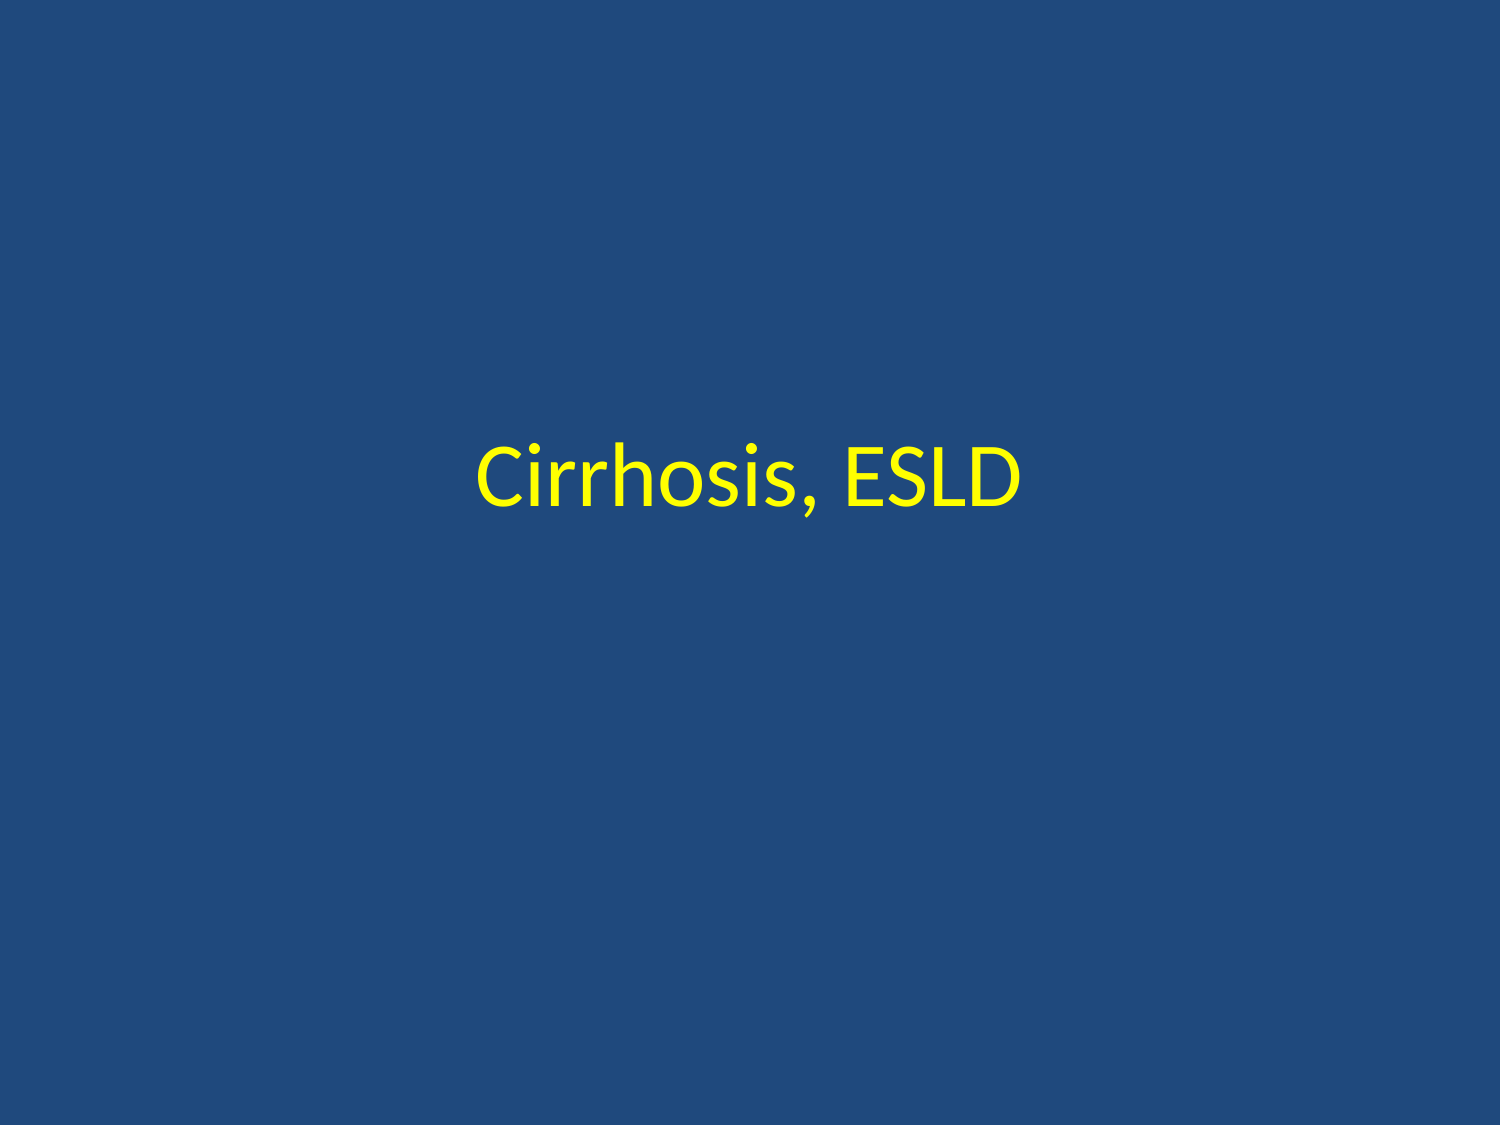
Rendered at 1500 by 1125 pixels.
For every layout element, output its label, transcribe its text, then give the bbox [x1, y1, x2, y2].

title Cirrhosis, ESLD [112, 349, 1388, 591]
